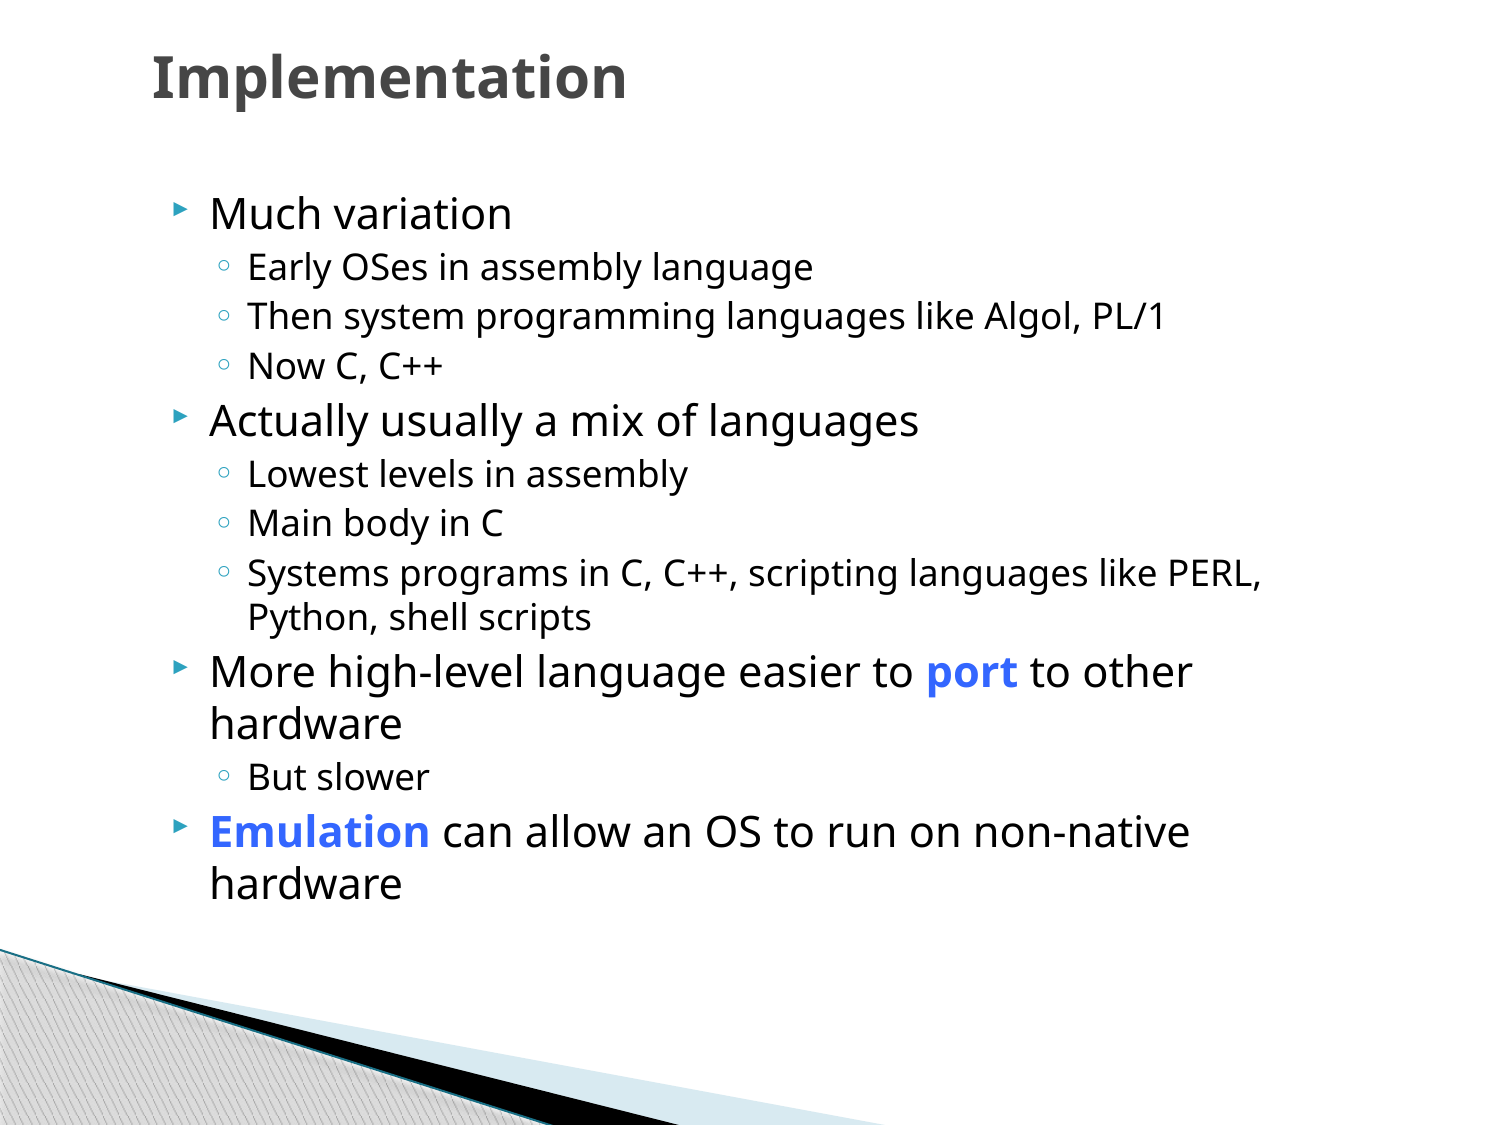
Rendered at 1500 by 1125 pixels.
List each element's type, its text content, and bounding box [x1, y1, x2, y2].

list Much variation Early OSes in assembly language Then system programming languages like Algol, PL/1 Now C, C++ Actually usually a mix of languages Lowest levels in assembly Main body in C Systems programs in C, C++, scripting languages like PERL, Python, shell scripts More high-level language easier to port to other hardware But slower Emulation can allow an OS to run on non-native hardware [140, 179, 1406, 923]
title Implementation [137, 28, 1488, 123]
